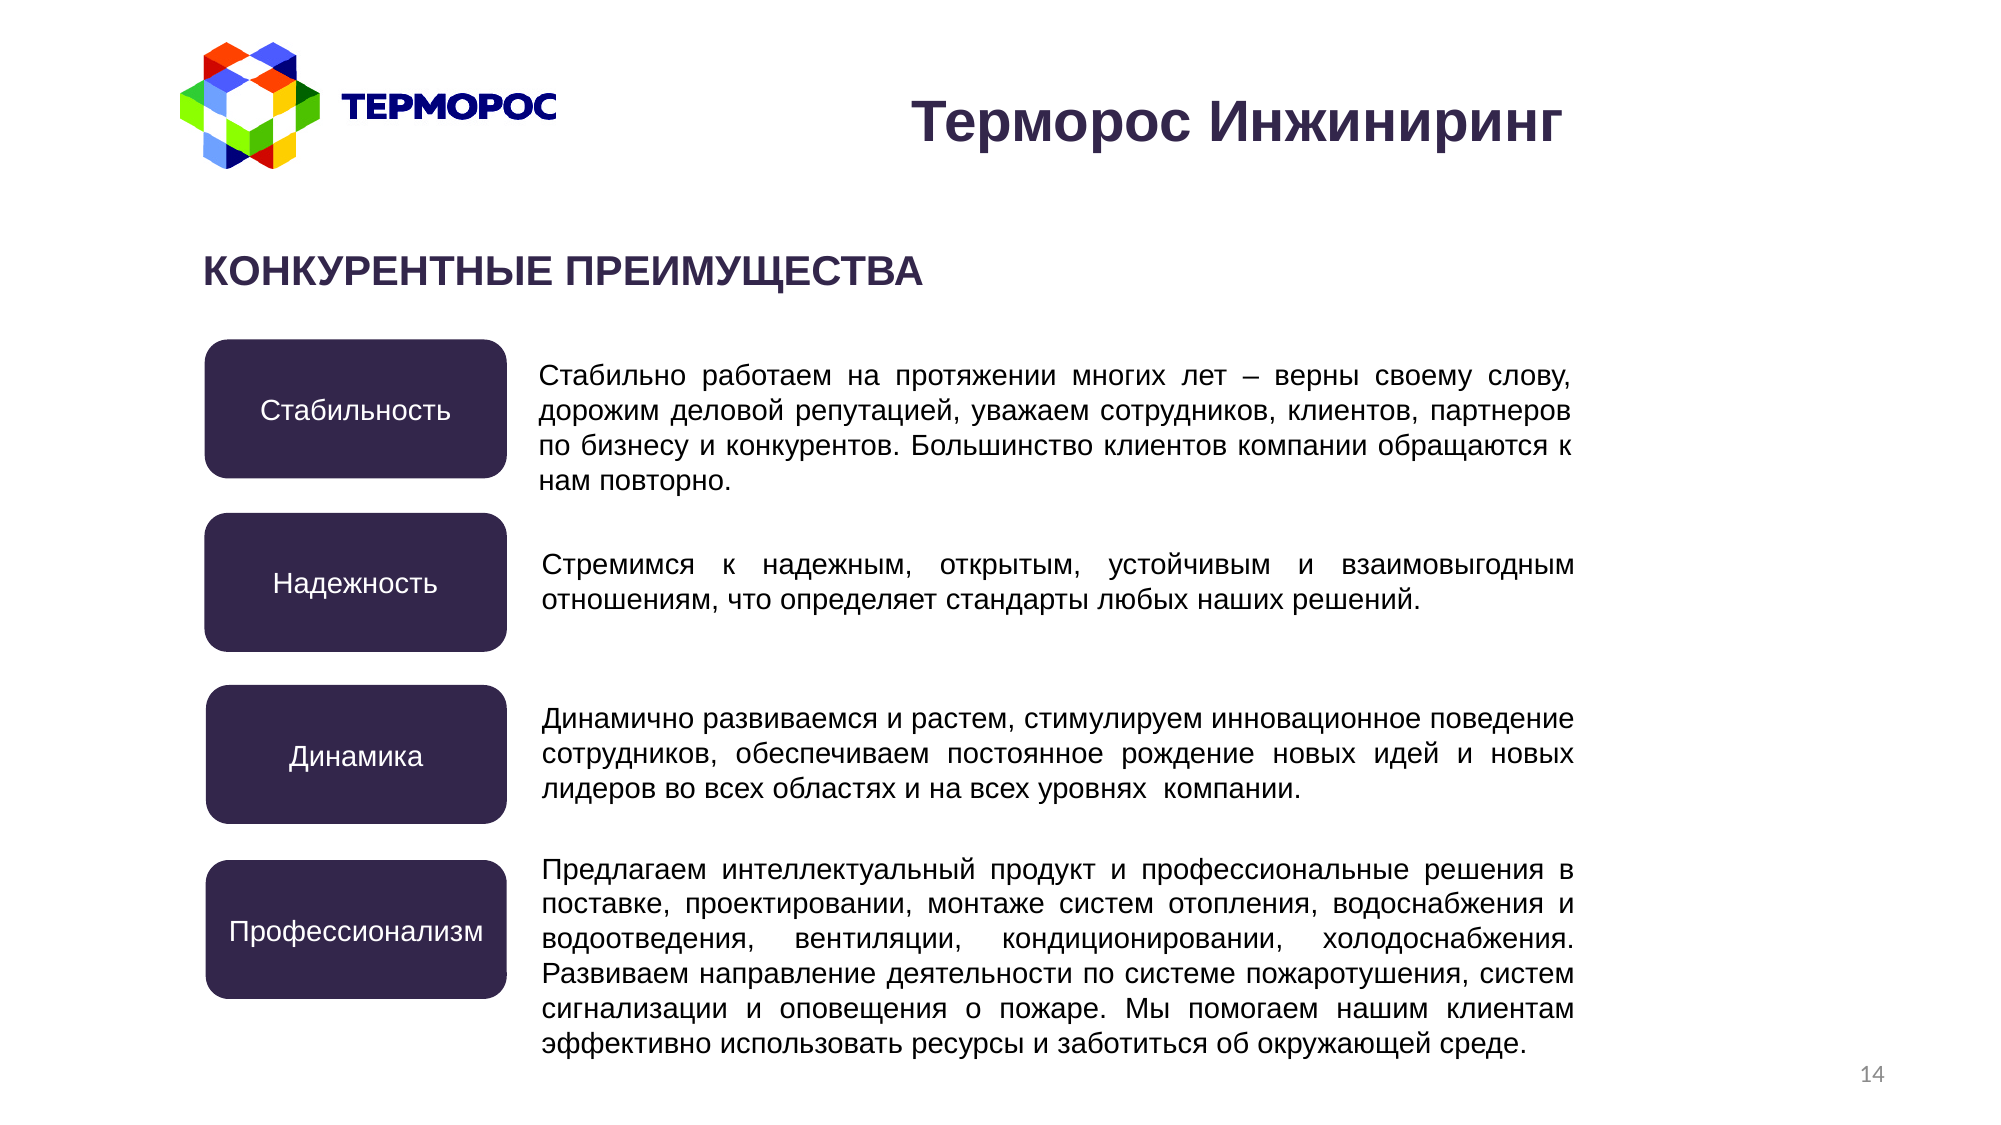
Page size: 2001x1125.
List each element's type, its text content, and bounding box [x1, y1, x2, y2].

slide_number 14 [1433, 1042, 1900, 1103]
text_box Предлагаем интеллектуальный продукт и профессиональные решения в поставке, проектировании, монтаже систем отопления, водоснабжения и водоотведения, вентиляции, кондиционировании, холодоснабжения. Развиваем направление деятельности по системе пожаротушения, систем сигнализации и оповещения о пожаре. Мы помогаем нашим клиентам эффективно использовать ресурсы и заботиться об окружающей среде. [526, 842, 1591, 1068]
text_box Надежность [202, 510, 509, 654]
text_box Динамика [203, 682, 509, 827]
text_box Профессионализм [203, 857, 509, 1002]
text_box КОНКУРЕНТНЫЕ ПРЕИМУЩЕСТВА [188, 235, 940, 301]
text_box Стабильно работаем на протяжении многих лет – верны своему слову, дорожим деловой репутацией, уважаем сотрудников, клиентов, партнеров по бизнесу и конкурентов. Большинство клиентов компании обращаются к нам повторно. [523, 349, 1588, 504]
text_box Стабильность [202, 337, 509, 481]
text_box Терморос Инжиниринг [705, 43, 1580, 194]
text_box Стремимся к надежным, открытым, устойчивым и взаимовыгодным отношениям, что определяет стандарты любых наших решений. [526, 538, 1591, 623]
picture [180, 42, 556, 169]
text_box Динамично развиваемся и растем, стимулируем инновационное поведение сотрудников, обеспечиваем постоянное рождение новых идей и новых лидеров во всех областях и на всех уровнях компании. [527, 691, 1591, 812]
